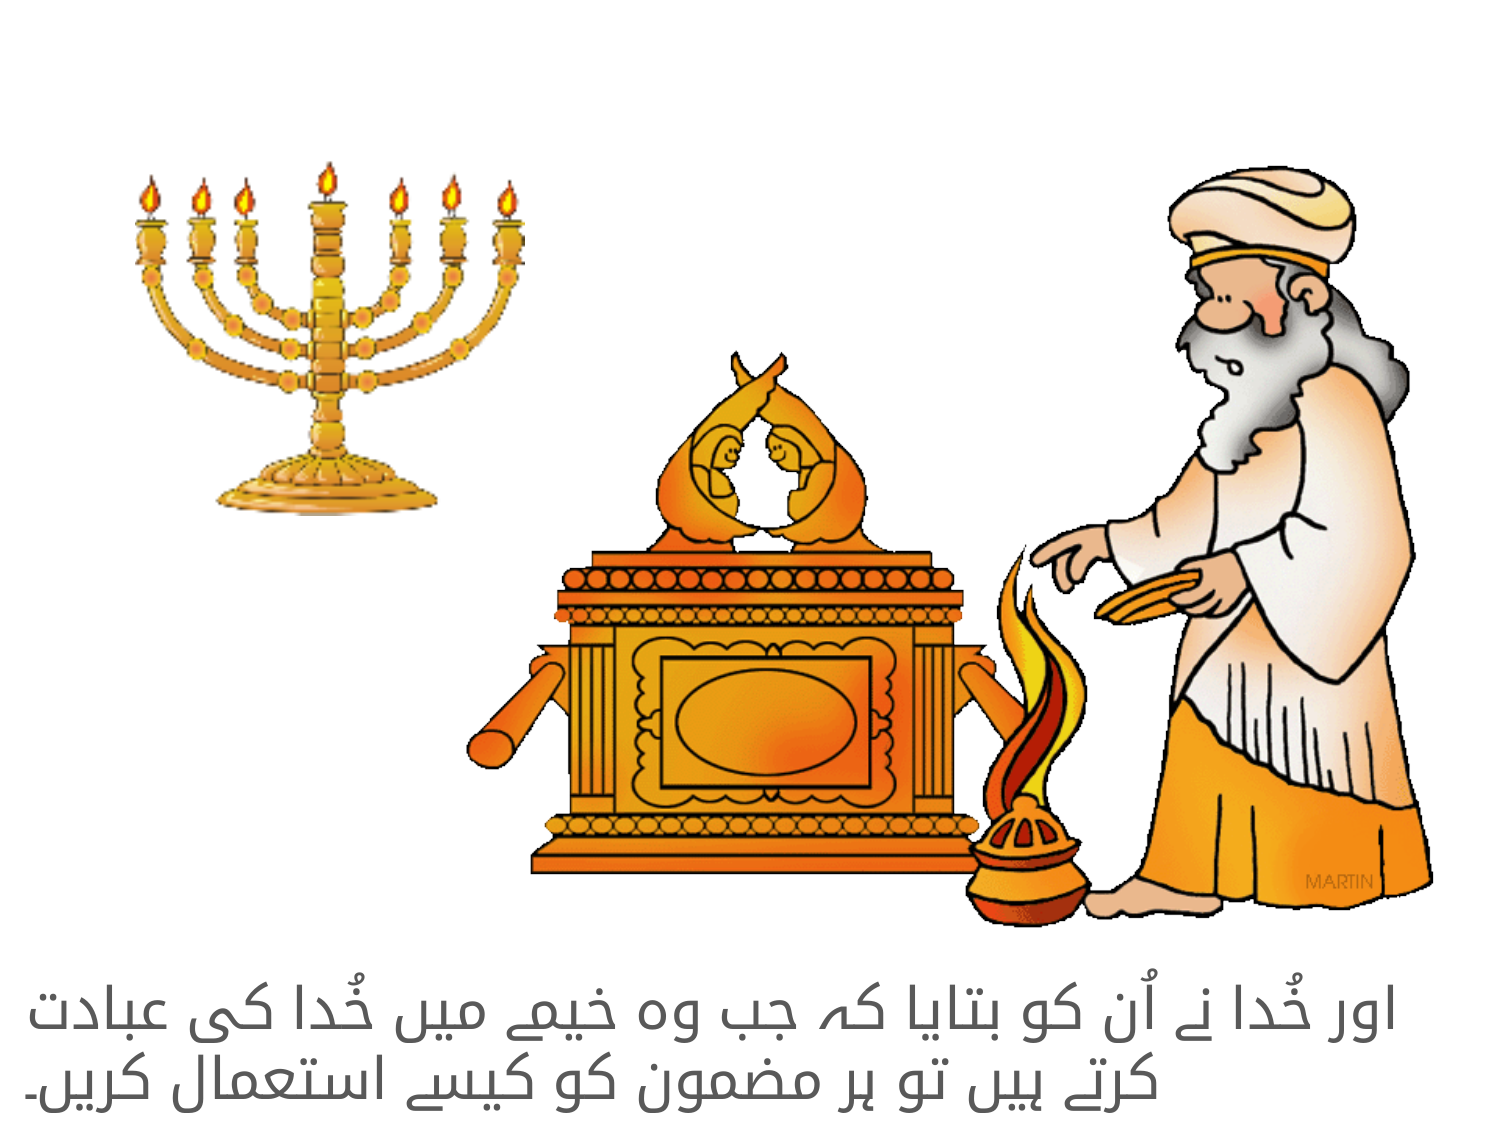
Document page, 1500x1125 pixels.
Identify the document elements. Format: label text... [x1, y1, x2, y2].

text_box اور خُدا نے اُن کو بتایا کہ جب وہ خیمے میں خُدا کی عبادت کرتے ہیں تو ہر مضمون کو کیسے استعمال کریں۔ [11, 964, 1498, 1119]
picture [135, 144, 1468, 967]
